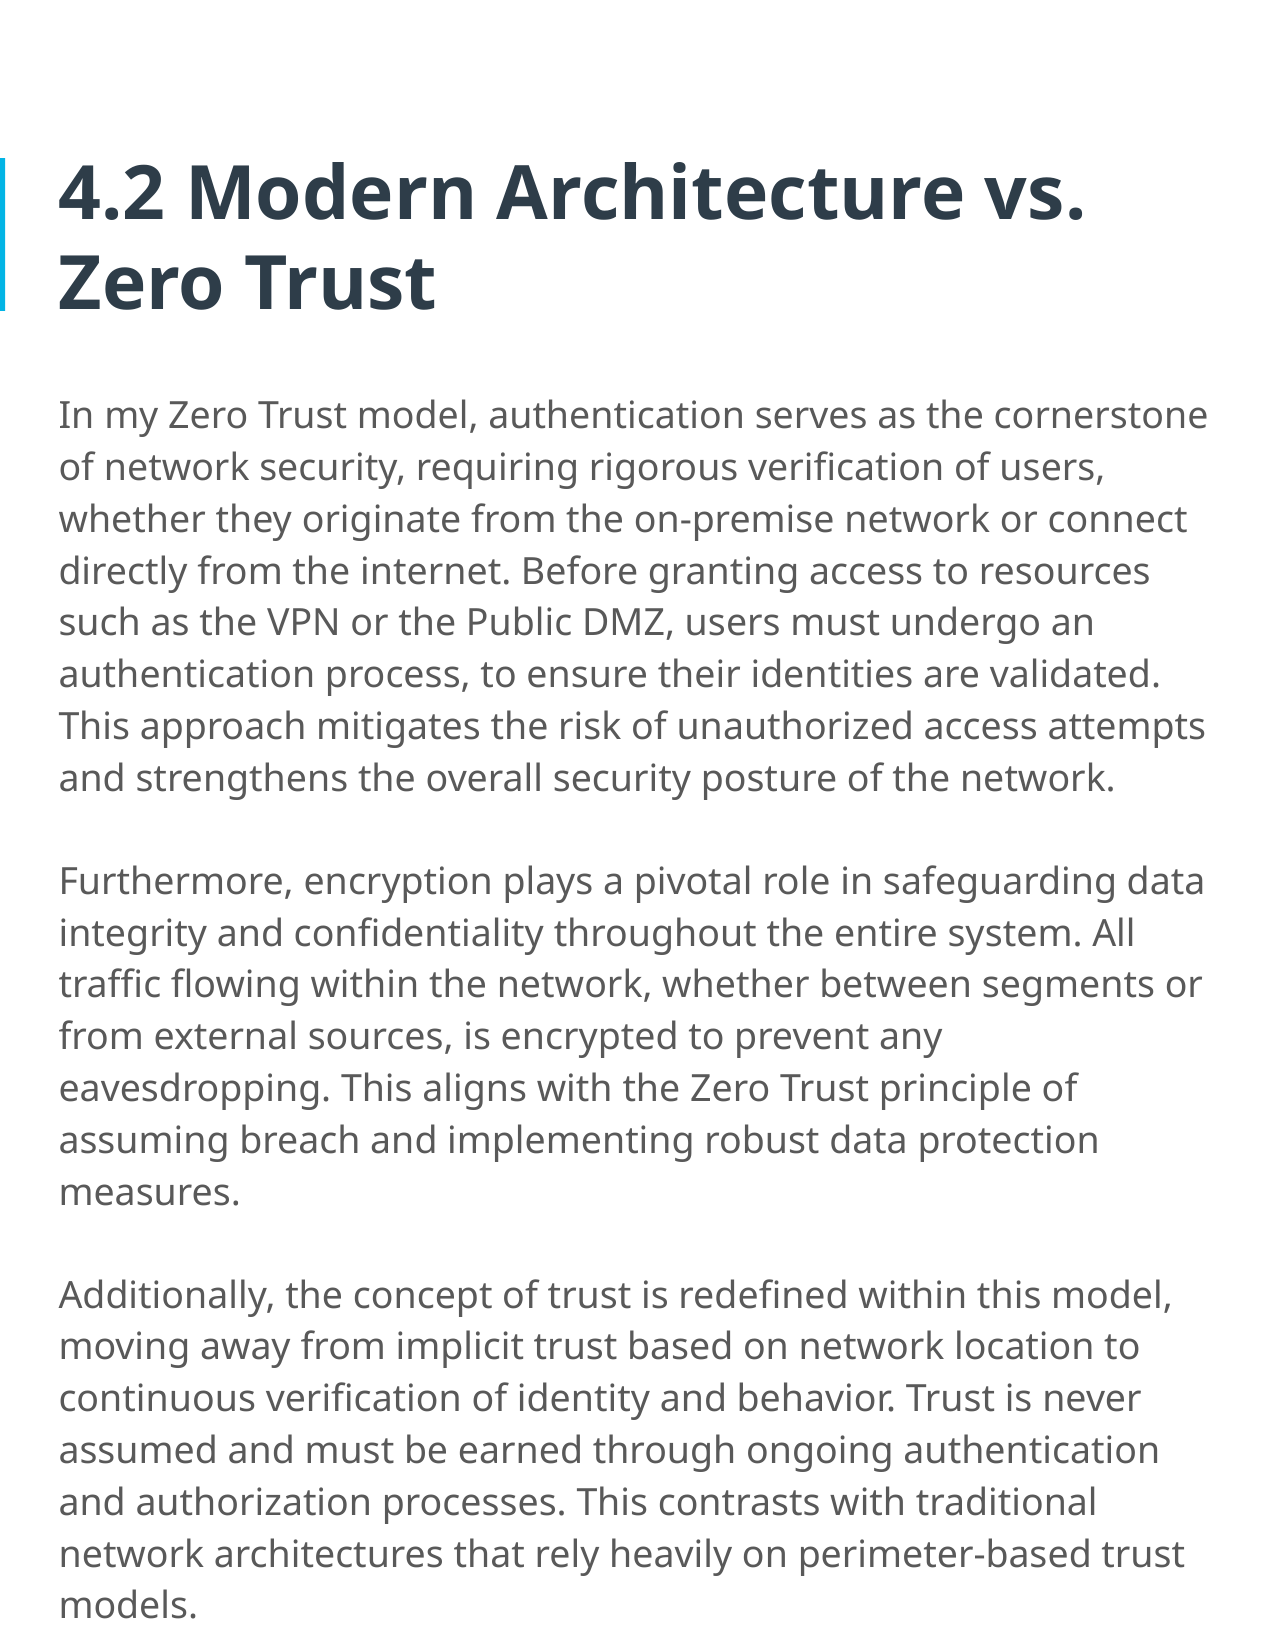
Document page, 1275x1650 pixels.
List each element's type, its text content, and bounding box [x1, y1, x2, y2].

title 4.2 Modern Architecture vs. Zero Trust [43, 142, 1232, 327]
list In my Zero Trust model, authentication serves as the cornerstone of network security, requiring rigorous verification of users, whether they originate from the on-premise network or connect directly from the internet. Before granting access to resources such as the VPN or the Public DMZ, users must undergo an authentication process, to ensure their identities are validated. This approach mitigates the risk of unauthorized access attempts and strengthens the overall security posture of the network. Furthermore, encryption plays a pivotal role in safeguarding data integrity and confidentiality throughout the entire system. All traffic flowing within the network, whether between segments or from external sources, is encrypted to prevent any eavesdropping. This aligns with the Zero Trust principle of assuming breach and implementing robust data protection measures. Additionally, the concept of trust is redefined within this model, moving away from implicit trust based on network location to continuous verification of identity and behavior. Trust is never assumed and must be earned through ongoing authentication and authorization processes. This contrasts with traditional network architectures that rely heavily on perimeter-based trust models. [43, 369, 1232, 1639]
